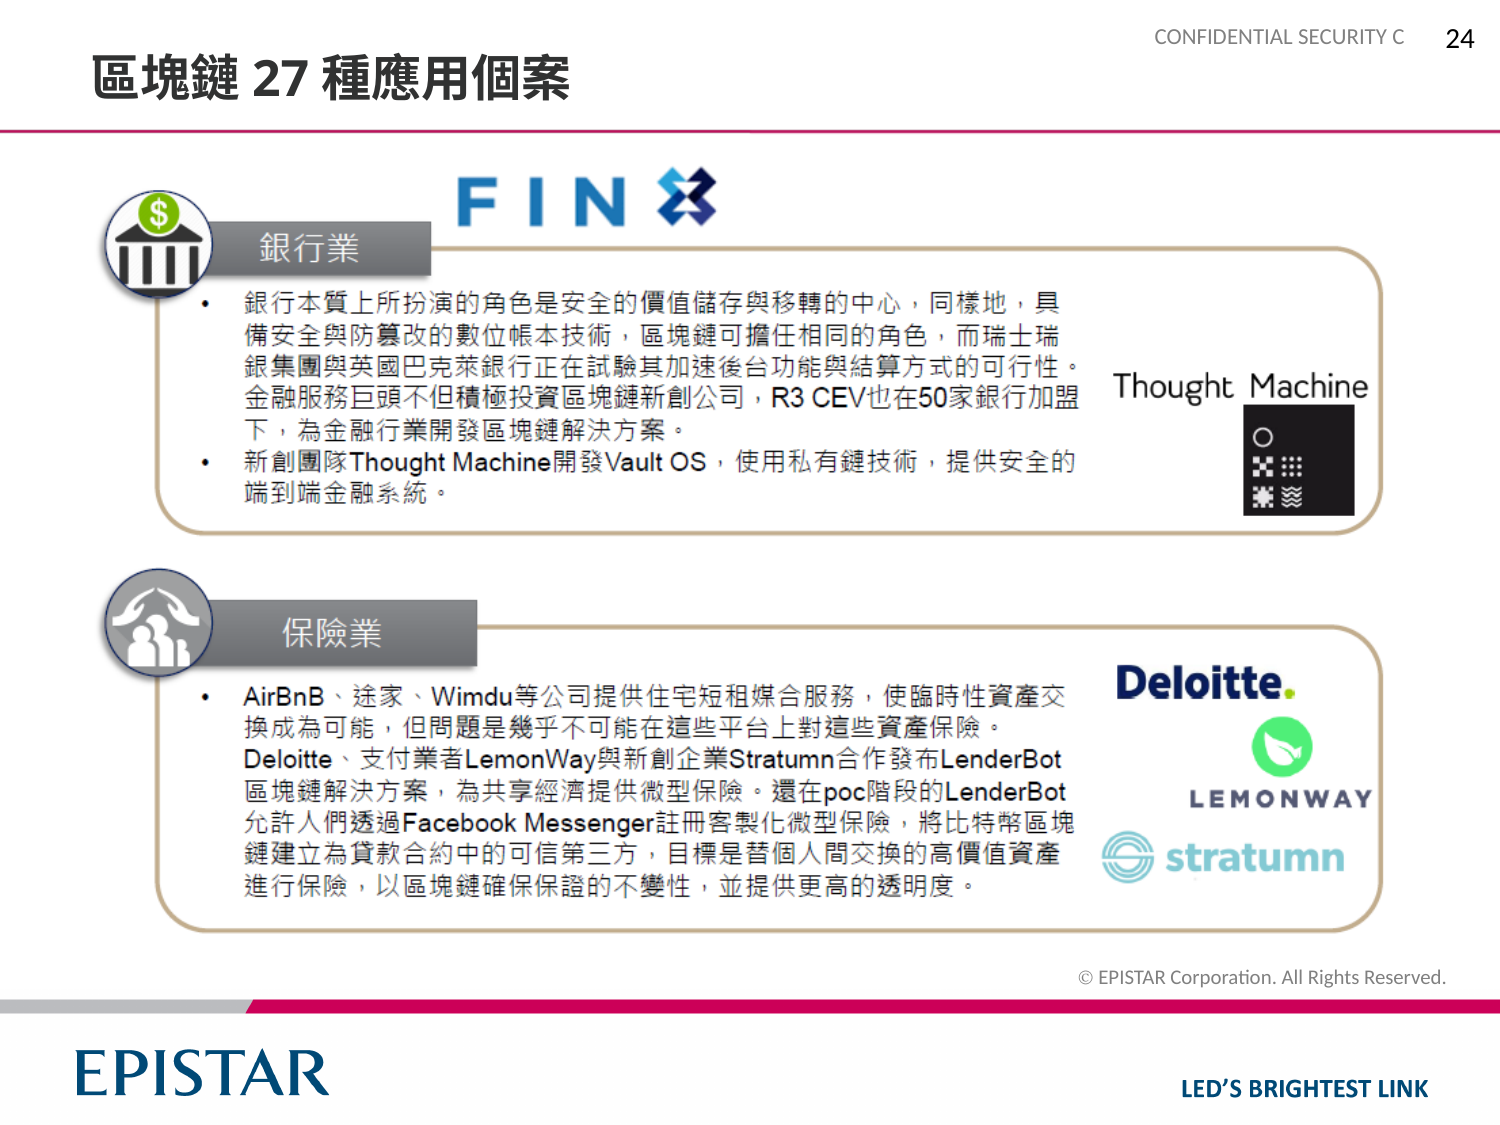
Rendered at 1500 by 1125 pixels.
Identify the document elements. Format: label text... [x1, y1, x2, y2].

picture [0, 989, 1500, 1125]
picture [454, 162, 724, 233]
slide_number 24 [1139, 11, 1490, 91]
title 區塊鏈27種應用個案 [74, 44, 1426, 108]
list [90, 162, 1409, 951]
picture [0, 127, 1500, 138]
